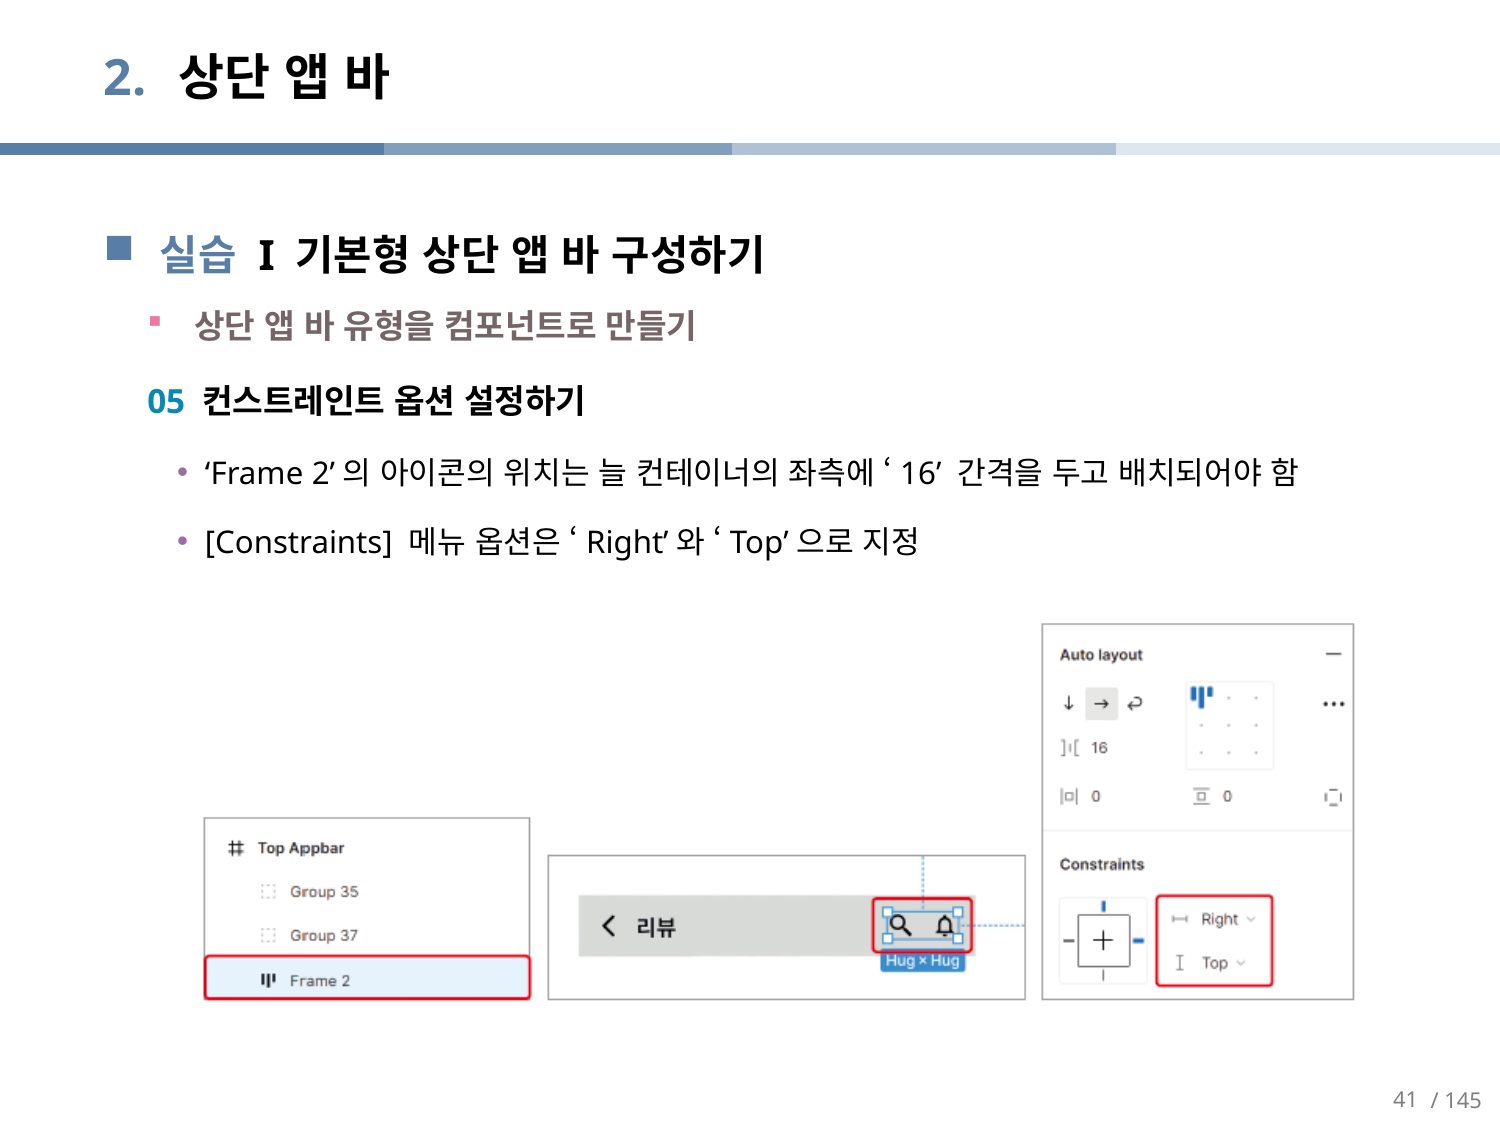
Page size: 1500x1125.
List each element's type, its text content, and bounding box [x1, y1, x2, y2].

picture [170, 585, 1367, 1013]
list 실습 I 기본형 상단 앱 바 구성하기 상단 앱 바 유형을 컴포넌트로 만들기 05 컨스트레인트 옵션 설정하기 ‘Frame 2’의 아이콘의 위치는 늘 컨테이너의 좌측에 ‘16’ 간격을 두고 배치되어야 함 [Constraints] 메뉴 옵션은 ‘Right’와 ‘Top’으로 지정 [88, 196, 1436, 1083]
title 상단 앱 바 [88, 30, 1211, 121]
